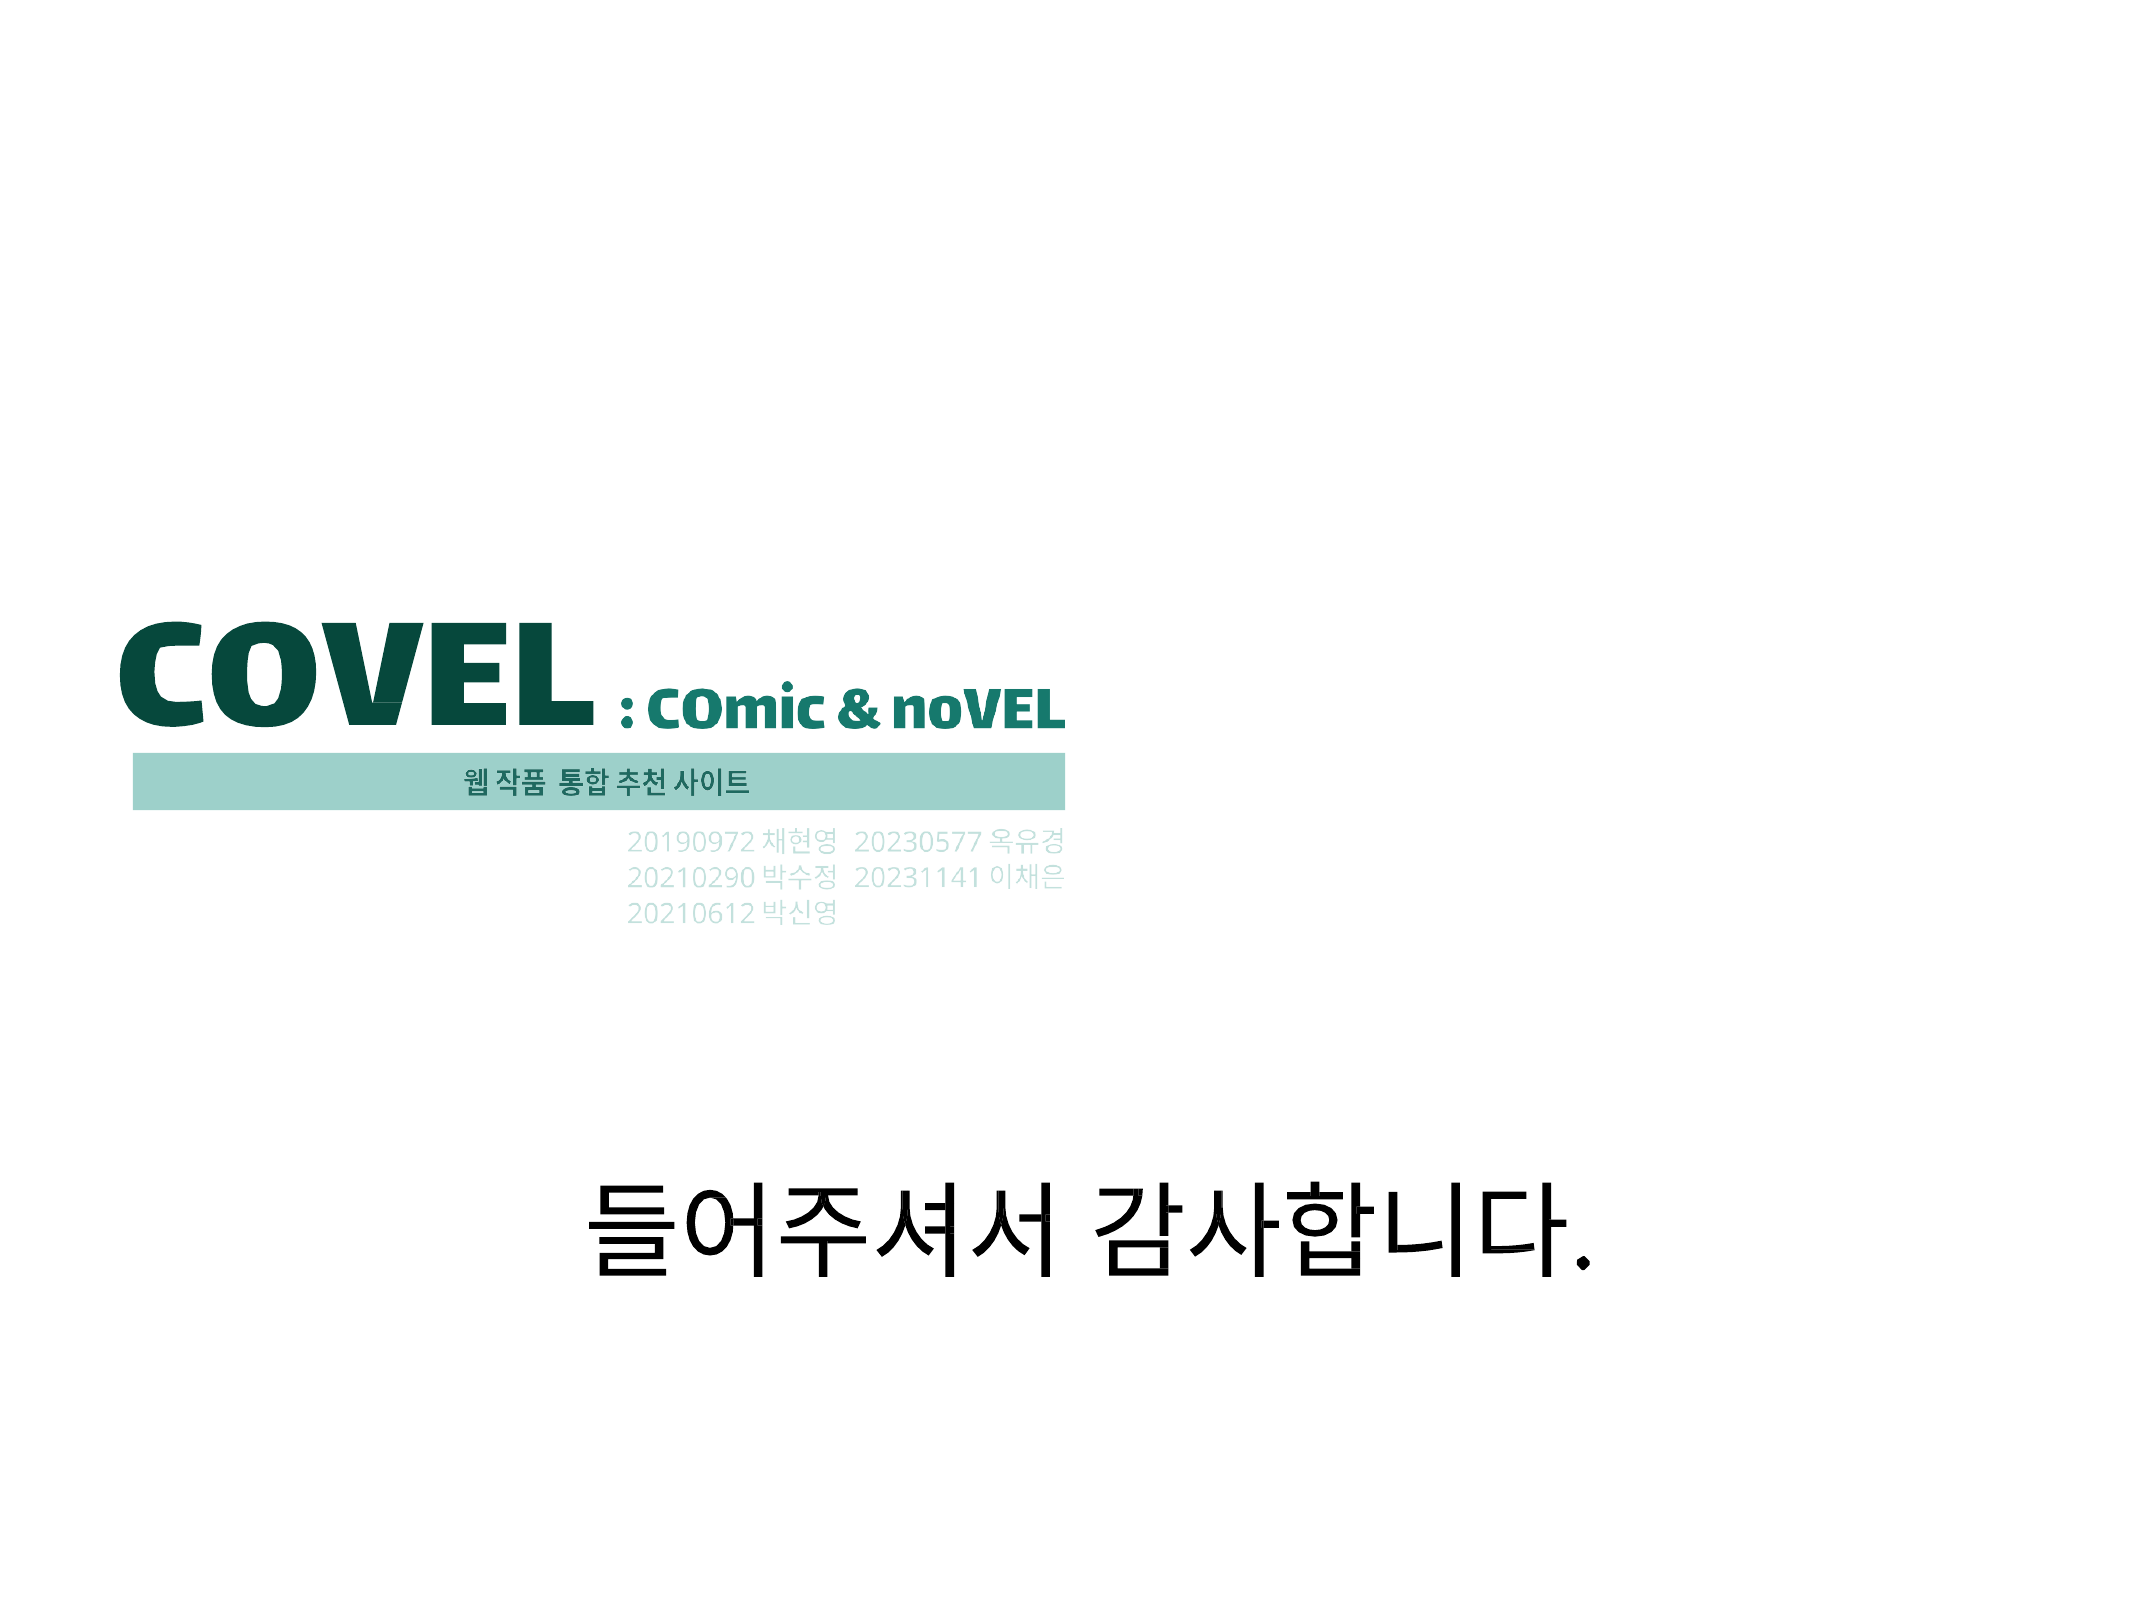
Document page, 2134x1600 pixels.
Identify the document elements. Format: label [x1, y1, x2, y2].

text_box [1300, 1241, 1361, 1276]
text_box [1542, 1182, 1567, 1277]
text_box [1254, 1182, 1279, 1277]
text_box [321, 622, 424, 725]
text_box [1482, 1191, 1535, 1254]
text_box [1351, 1182, 1374, 1238]
text_box [589, 1221, 675, 1229]
text_box [972, 1190, 1030, 1257]
text_box [519, 622, 594, 725]
text_box [1189, 1190, 1247, 1257]
text_box [1159, 1182, 1183, 1236]
text_box [780, 1236, 866, 1277]
text_box [1095, 1188, 1143, 1237]
picture [620, 681, 1065, 729]
text_box [211, 621, 317, 728]
picture [854, 828, 1064, 890]
text_box [431, 622, 507, 725]
text_box [1287, 1181, 1343, 1200]
text_box [925, 1182, 955, 1277]
text_box [1019, 1182, 1050, 1277]
text_box [1576, 1256, 1590, 1271]
text_box [600, 1185, 665, 1215]
text_box [1292, 1203, 1338, 1237]
text_box [1451, 1182, 1460, 1277]
text_box [686, 1182, 763, 1277]
text_box [785, 1188, 861, 1229]
text_box [1388, 1191, 1443, 1253]
picture [627, 827, 835, 925]
text_box [1109, 1240, 1169, 1276]
text_box [876, 1190, 934, 1257]
text_box [119, 621, 204, 727]
text_box [599, 1237, 667, 1276]
text_box [132, 752, 1066, 811]
